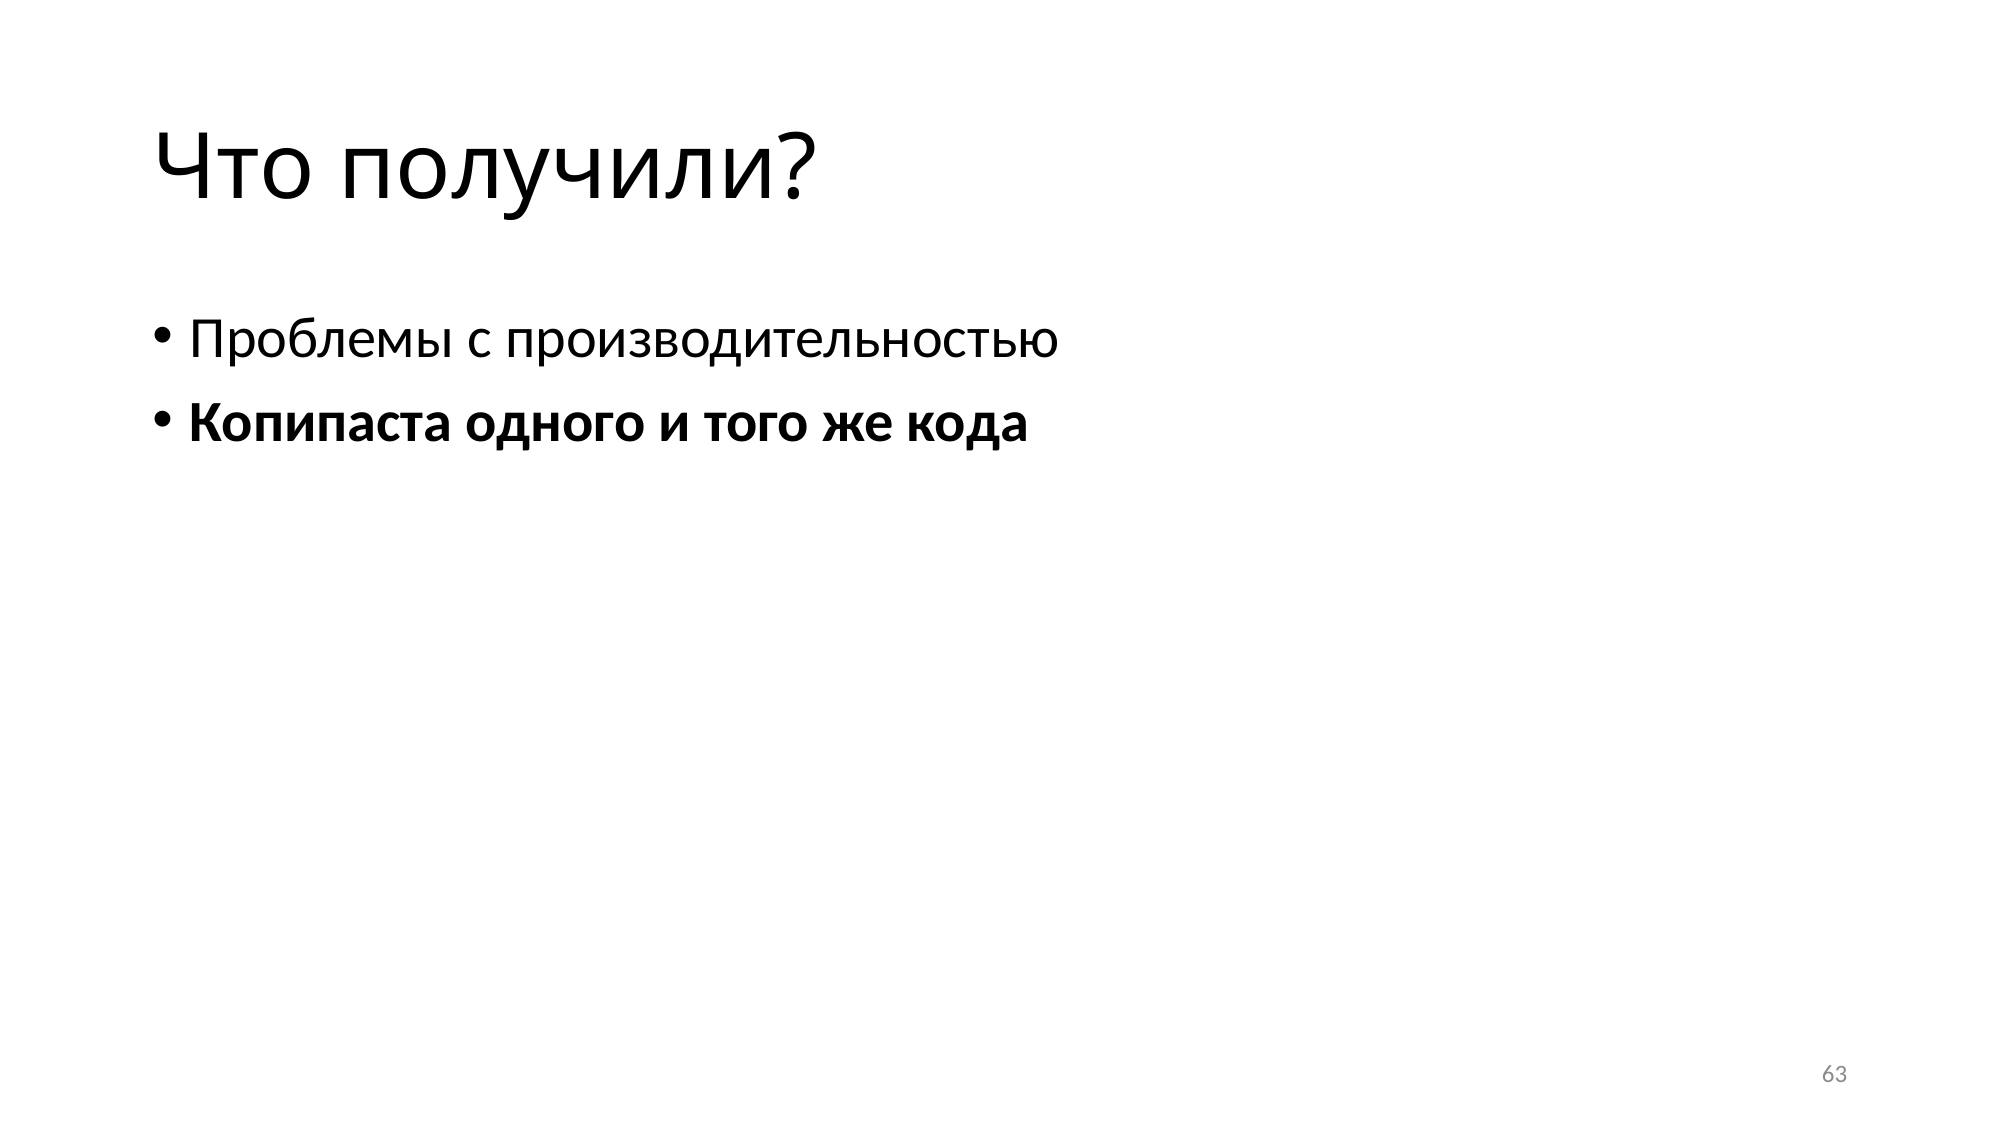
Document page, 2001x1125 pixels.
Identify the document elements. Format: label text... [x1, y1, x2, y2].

slide_number 63 [1412, 1042, 1863, 1103]
title Что получили? [137, 59, 1863, 278]
list Проблемы с производительностью Копипаста одного и того же кода [137, 299, 1863, 1014]
